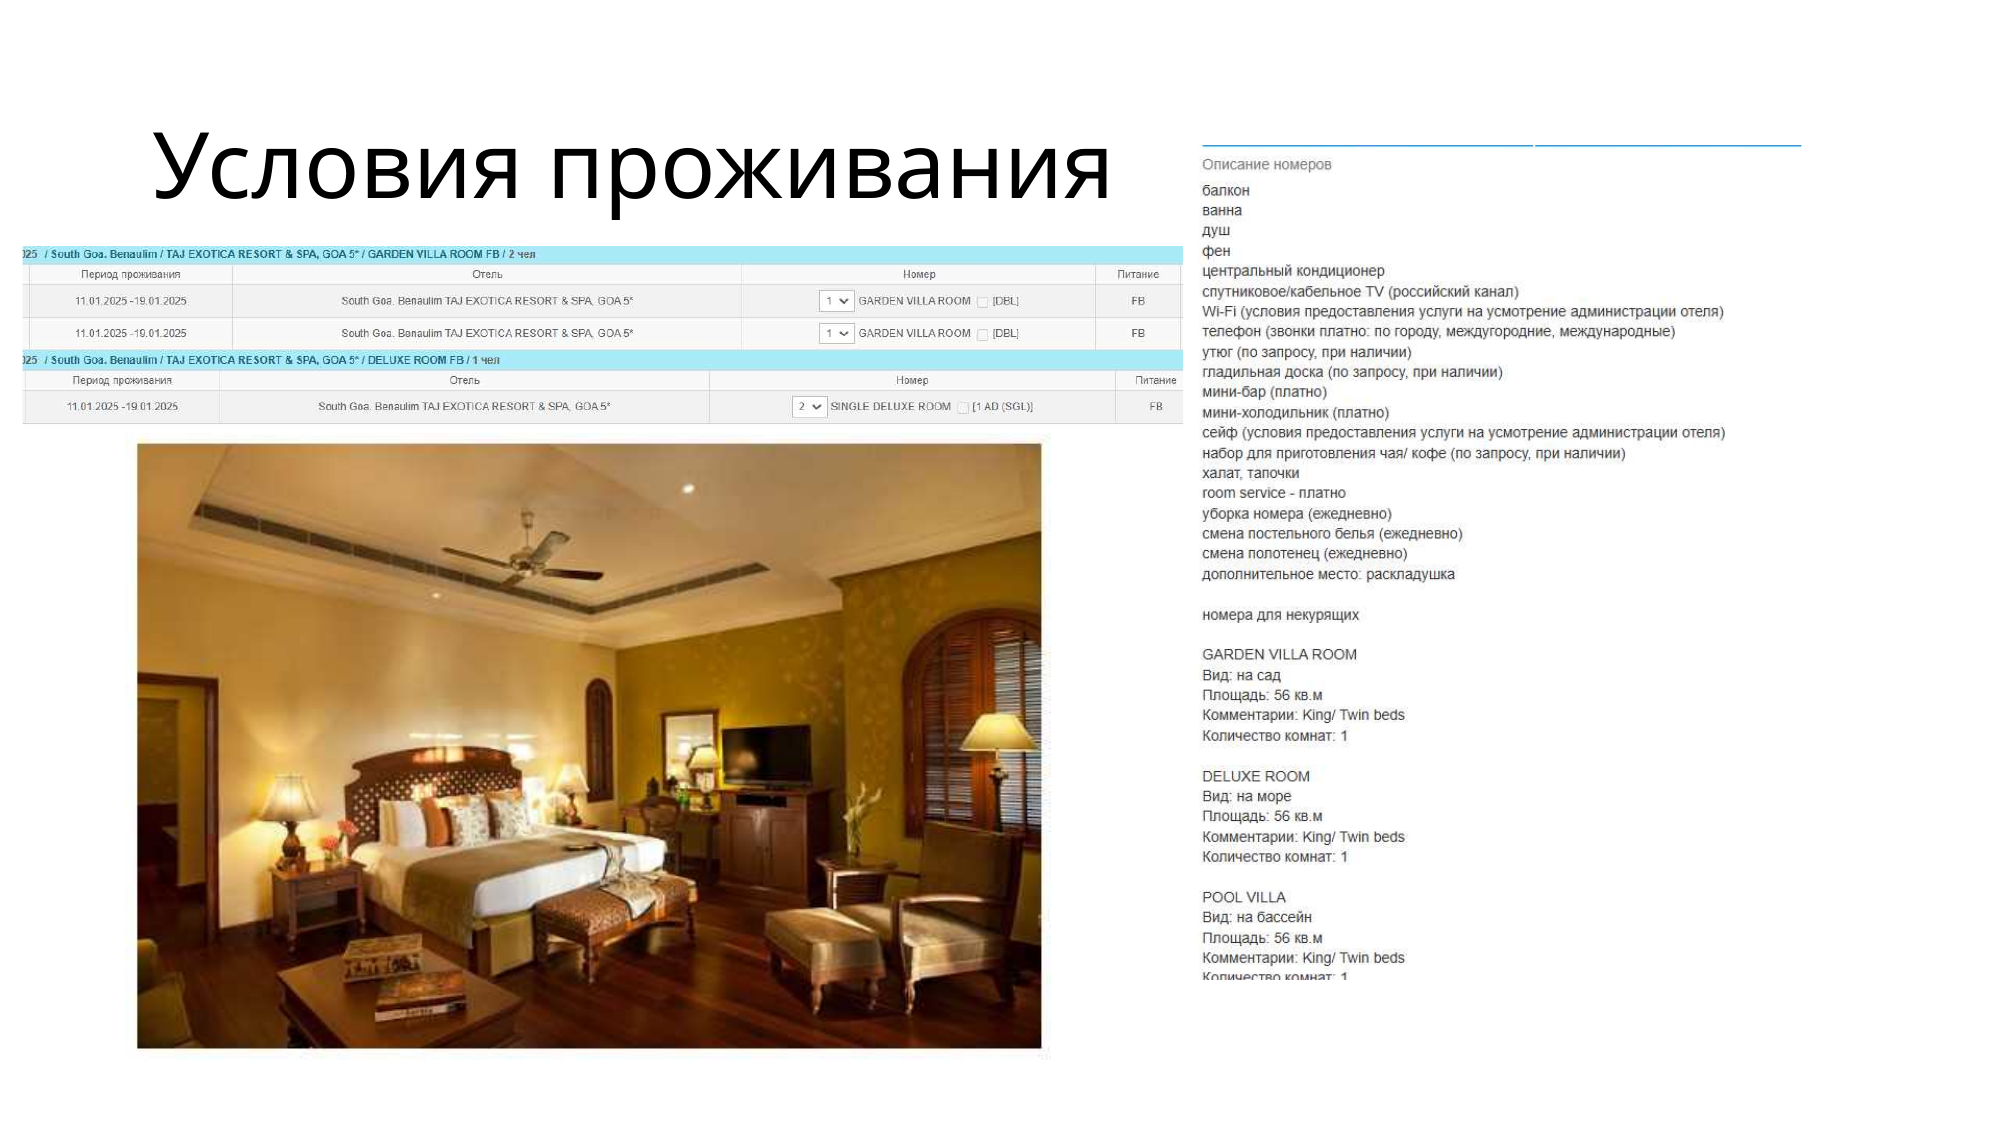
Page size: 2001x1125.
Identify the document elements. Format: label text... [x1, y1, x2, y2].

picture [22, 246, 1184, 431]
picture [125, 433, 1051, 1066]
picture [1196, 145, 1802, 980]
title Условия проживания [137, 59, 1863, 278]
